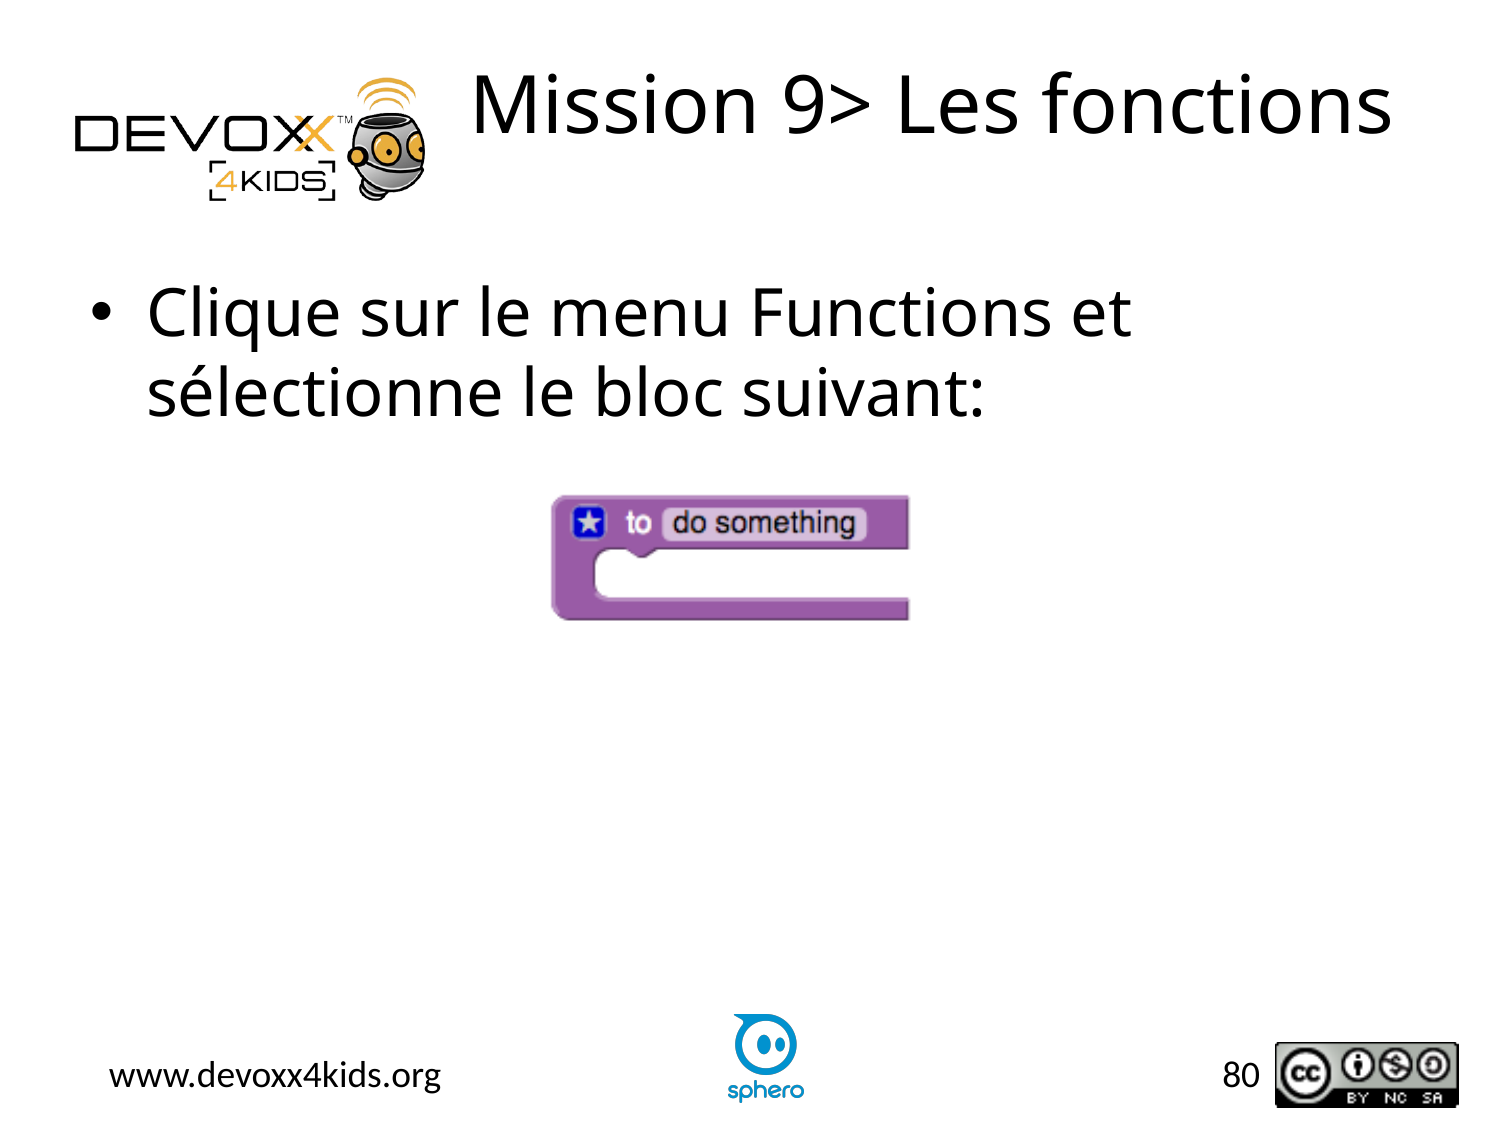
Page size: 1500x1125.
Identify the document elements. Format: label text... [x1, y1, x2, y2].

slide_number 80 [1074, 1042, 1275, 1103]
picture [728, 1014, 804, 1103]
list Clique sur le menu Functions et sélectionne le bloc suivant: [75, 262, 1425, 1005]
title Mission 9> Les fonctions [439, 45, 1425, 233]
picture [75, 77, 425, 201]
picture [743, 1021, 789, 1068]
picture [743, 1088, 749, 1095]
picture [1275, 1042, 1459, 1108]
picture [728, 1096, 739, 1103]
picture [533, 476, 940, 649]
picture [794, 1088, 801, 1095]
